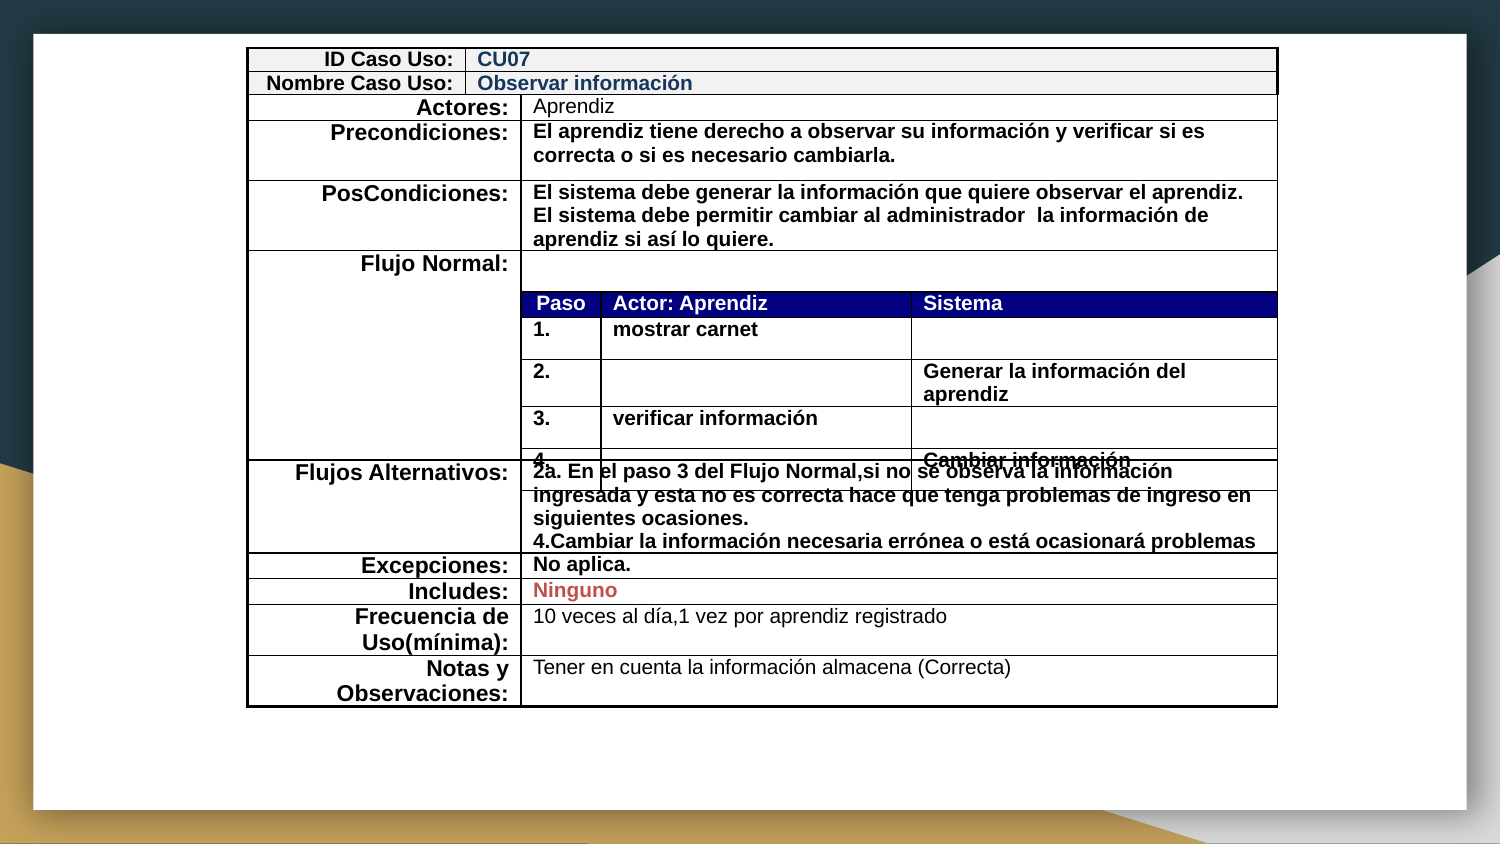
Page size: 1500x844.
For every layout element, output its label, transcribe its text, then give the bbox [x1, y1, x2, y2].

table_cell Frecuencia de Uso(mínima): [249, 605, 520, 655]
table_cell PosCondiciones: [249, 181, 520, 250]
table_cell Aprendiz [522, 95, 1277, 120]
table_cell Flujo Normal: [249, 251, 520, 459]
table_cell 10 veces al día,1 vez por aprendiz registrado [522, 605, 1277, 655]
table_cell Includes: [249, 579, 520, 604]
table_cell Precondiciones: [249, 121, 520, 180]
table_cell El sistema debe generar la información que quiere observar el aprendiz. El sistema debe permitir cambiar al administrador la información de aprendiz si así lo quiere. [522, 181, 1277, 250]
table_cell 2a. En el paso 3 del Flujo Normal,si no se observa la información ingresada y esta no es correcta hace que tenga problemas de ingreso en siguientes ocasiones. 4.Cambiar la información necesaria errónea o está ocasionará problemas [522, 461, 1277, 552]
table_cell Notas y Observaciones: [249, 656, 520, 705]
table_cell [522, 251, 1277, 459]
table_cell Observar información [466, 72, 1276, 94]
table_cell El aprendiz tiene derecho a observar su información y verificar si es correcta o si es necesario cambiarla. [522, 121, 1277, 180]
table_cell Nombre Caso Uso: [249, 72, 465, 94]
table_cell Excepciones: [249, 554, 520, 578]
table_cell Flujos Alternativos: [249, 461, 520, 552]
table_cell Ninguno [522, 579, 1277, 604]
table_cell Tener en cuenta la información almacena (Correcta) [522, 656, 1277, 705]
table_header CU07 [466, 49, 1276, 71]
table_header ID Caso Uso: [249, 49, 465, 71]
table_cell Actores: [249, 95, 520, 120]
table_cell No aplica. [522, 554, 1277, 578]
